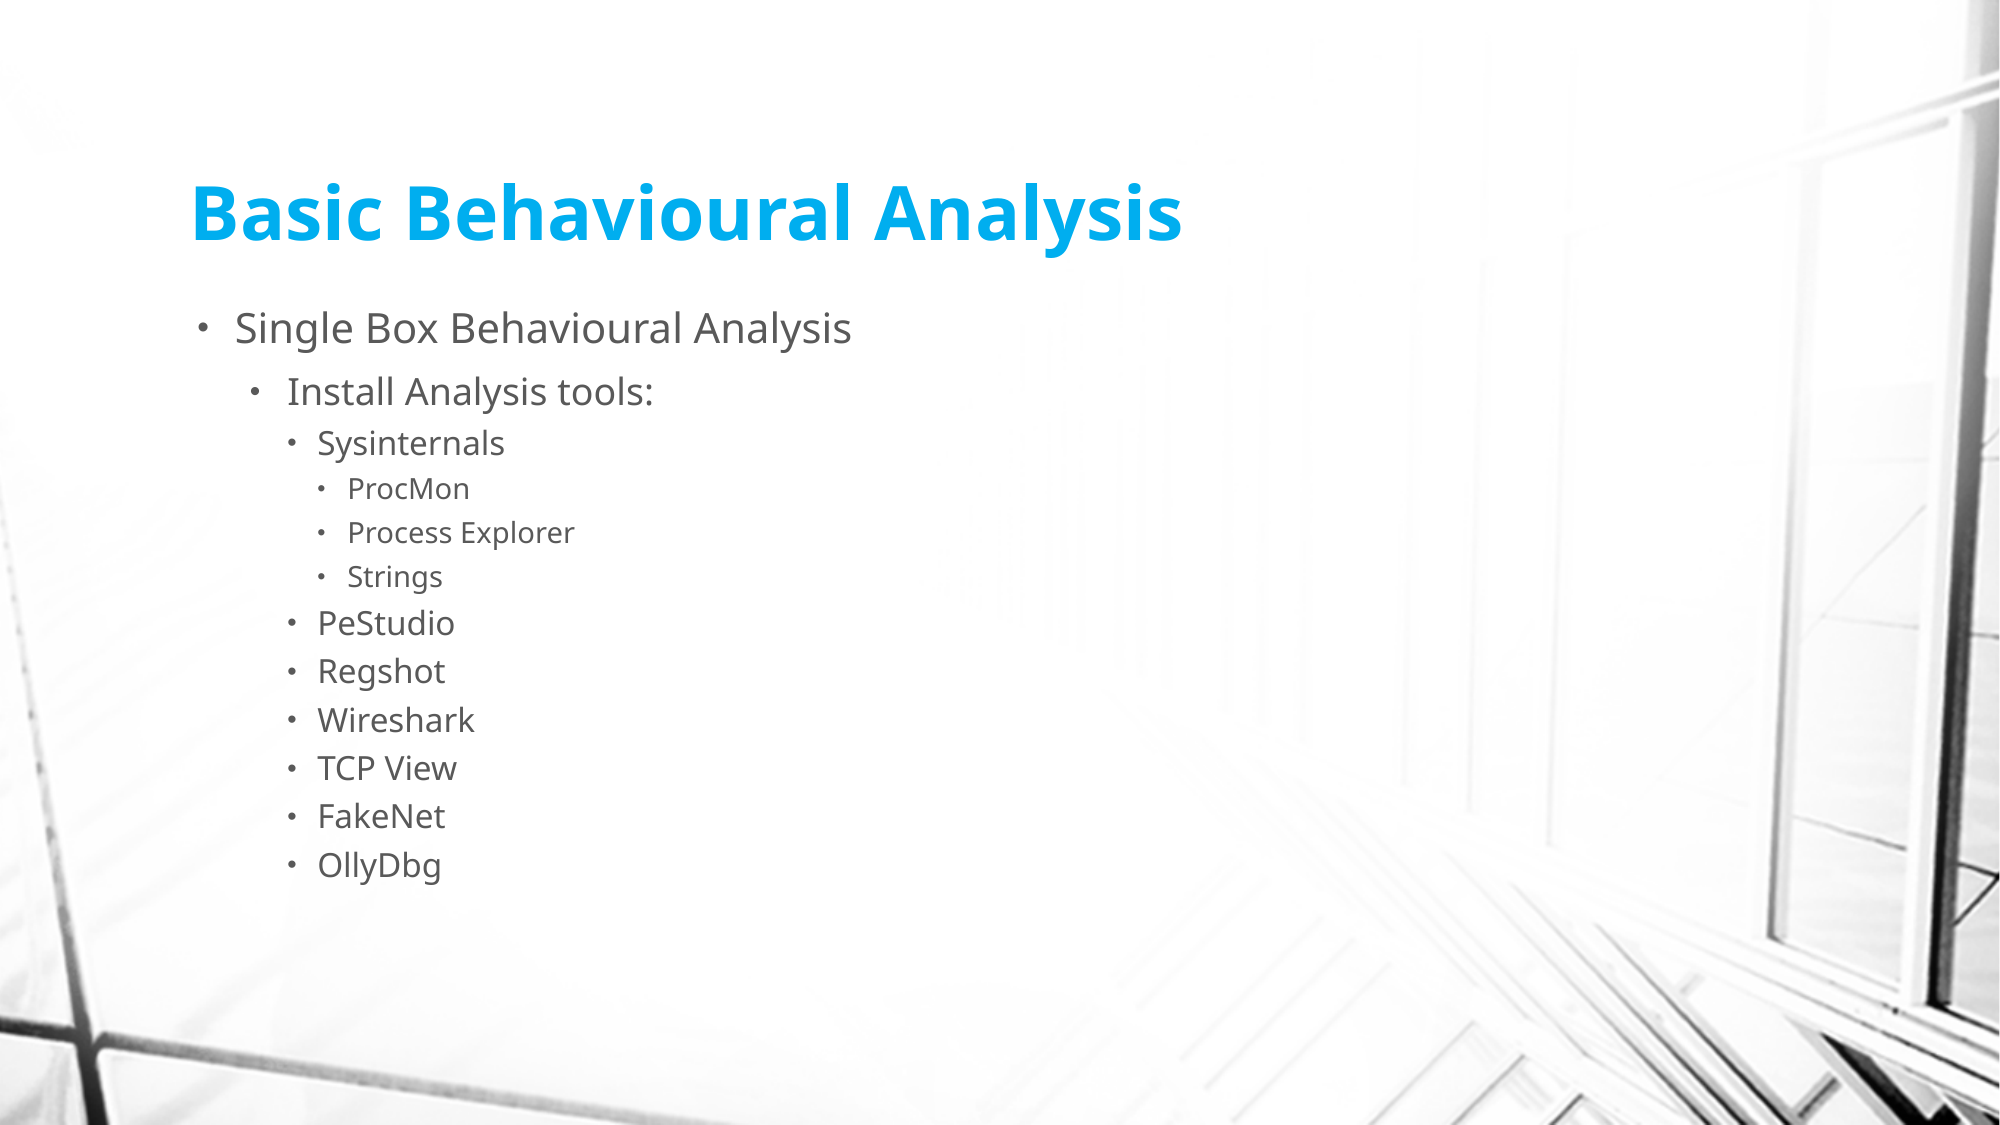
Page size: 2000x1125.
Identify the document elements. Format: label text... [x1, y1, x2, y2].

picture [0, 0, 2000, 1125]
list Single Box Behavioural Analysis Install Analysis tools: Sysinternals ProcMon Process Explorer Strings PeStudio Regshot Wireshark TCP View FakeNet OllyDbg [174, 299, 1600, 988]
title Basic Behavioural Analysis [174, 87, 1600, 263]
